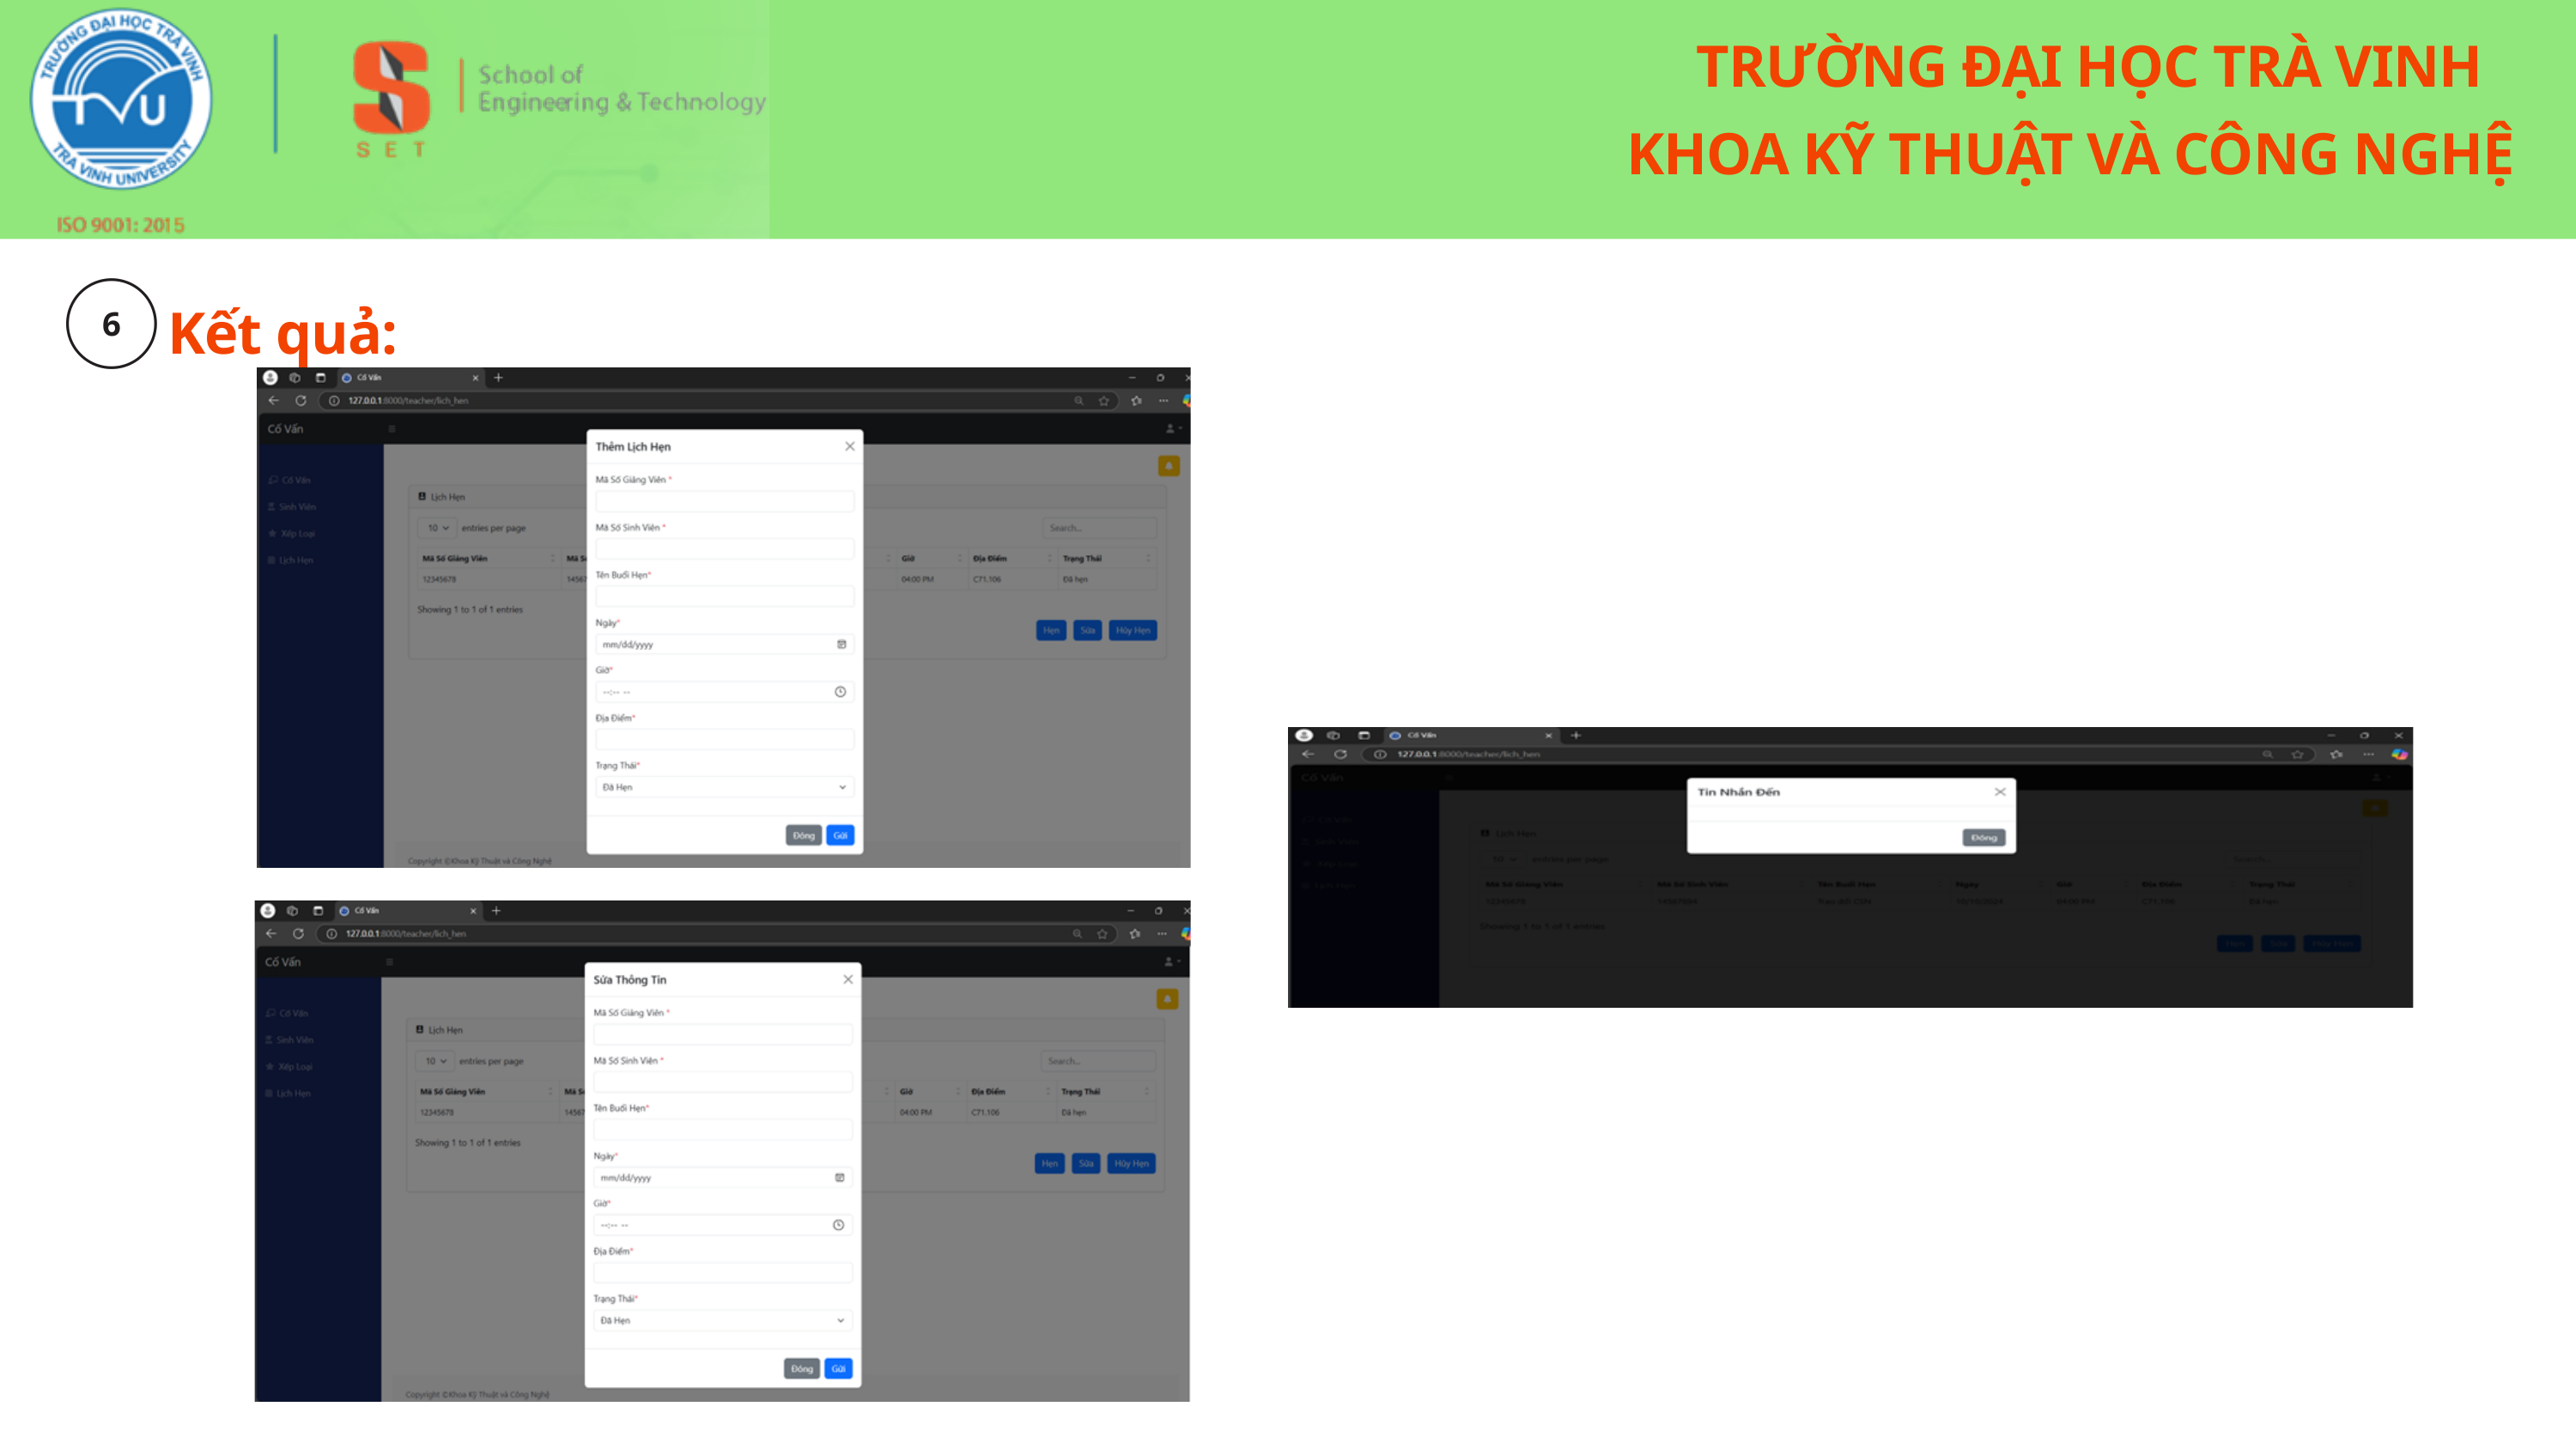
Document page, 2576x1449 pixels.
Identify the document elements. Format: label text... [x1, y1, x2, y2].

text_box Kết quả: [167, 276, 428, 366]
text_box [64, 276, 159, 371]
text_box [257, 367, 1191, 868]
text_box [0, 0, 2576, 239]
text_box [1288, 727, 2414, 1008]
text_box [254, 900, 1191, 1403]
